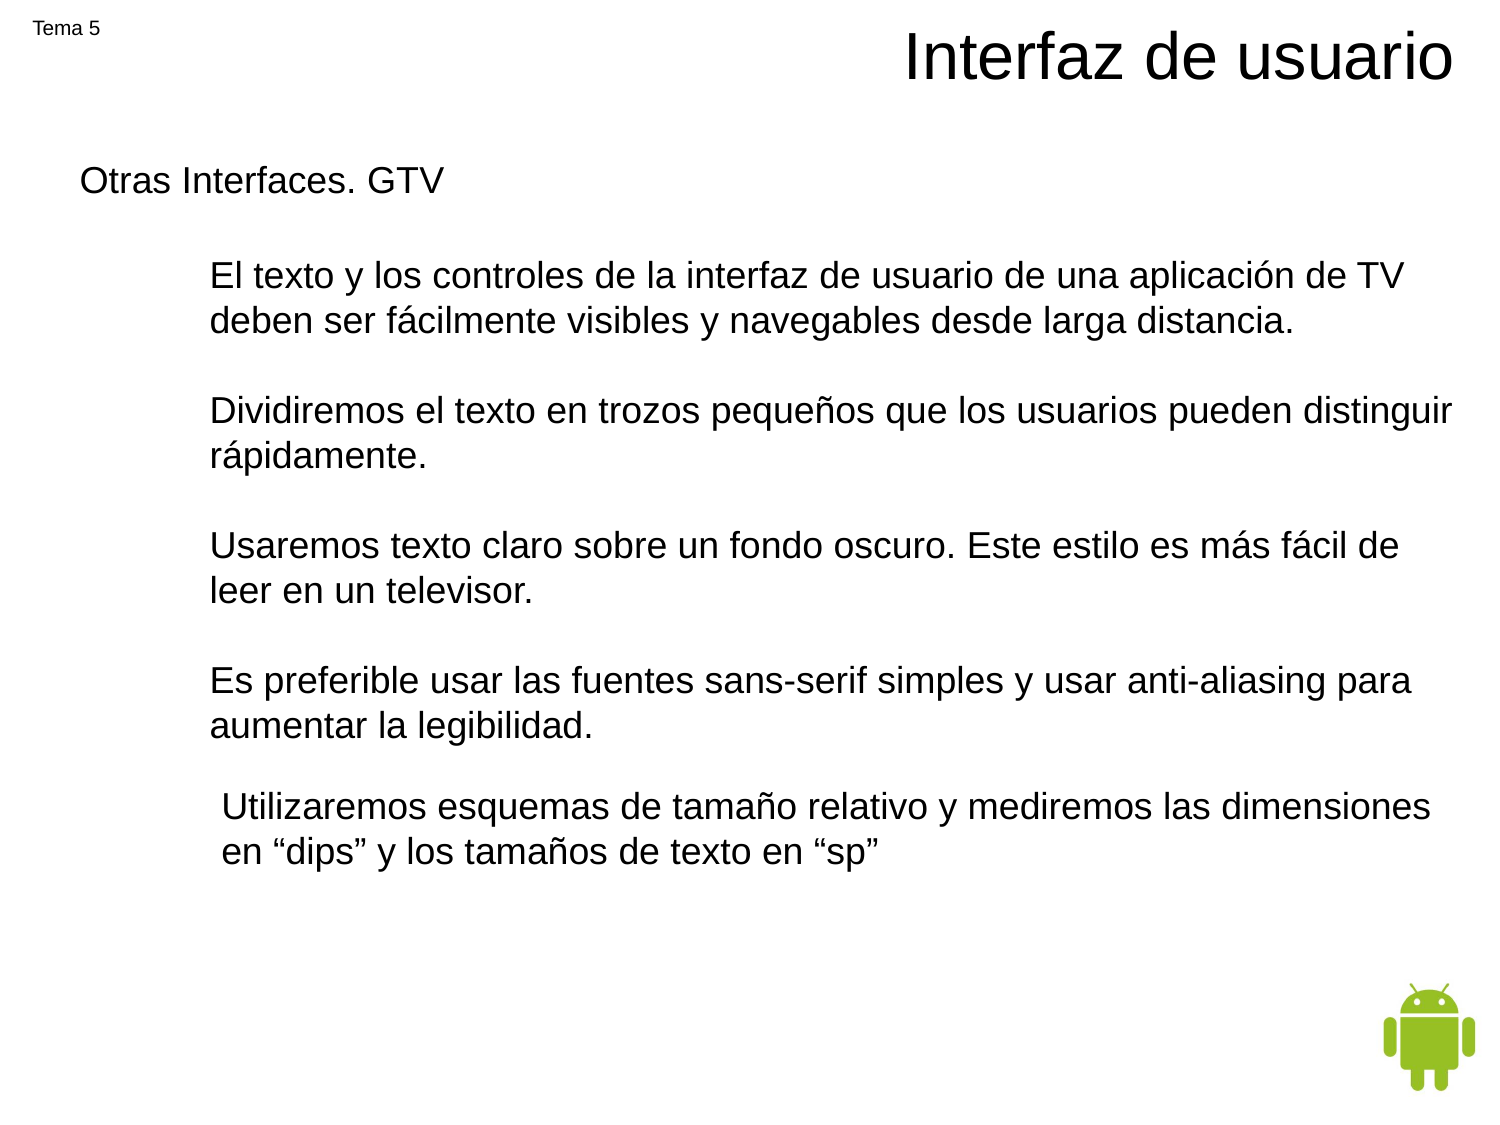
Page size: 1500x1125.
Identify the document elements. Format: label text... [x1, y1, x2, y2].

title Interfaz de usuario [643, 30, 1471, 76]
text_box El texto y los controles de la interfaz de usuario de una aplicación de TV deben ser fácilmente visibles y navegables desde larga distancia. Dividiremos el texto en trozos pequeños que los usuarios pueden distinguir rápidamente. Usaremos texto claro sobre un fondo oscuro. Este estilo es más fácil de leer en un televisor. Es preferible usar las fuentes sans-serif simples y usar anti-aliasing para aumentar la legibilidad. [194, 243, 1471, 754]
text_box Utilizaremos esquemas de tamaño relativo y mediremos las dimensiones en “dips” y los tamaños de texto en “sp” [206, 775, 1471, 880]
picture [1375, 975, 1483, 1097]
text_box Tema 5 [17, 7, 195, 48]
text_box Otras Interfaces. GTV [64, 148, 585, 209]
